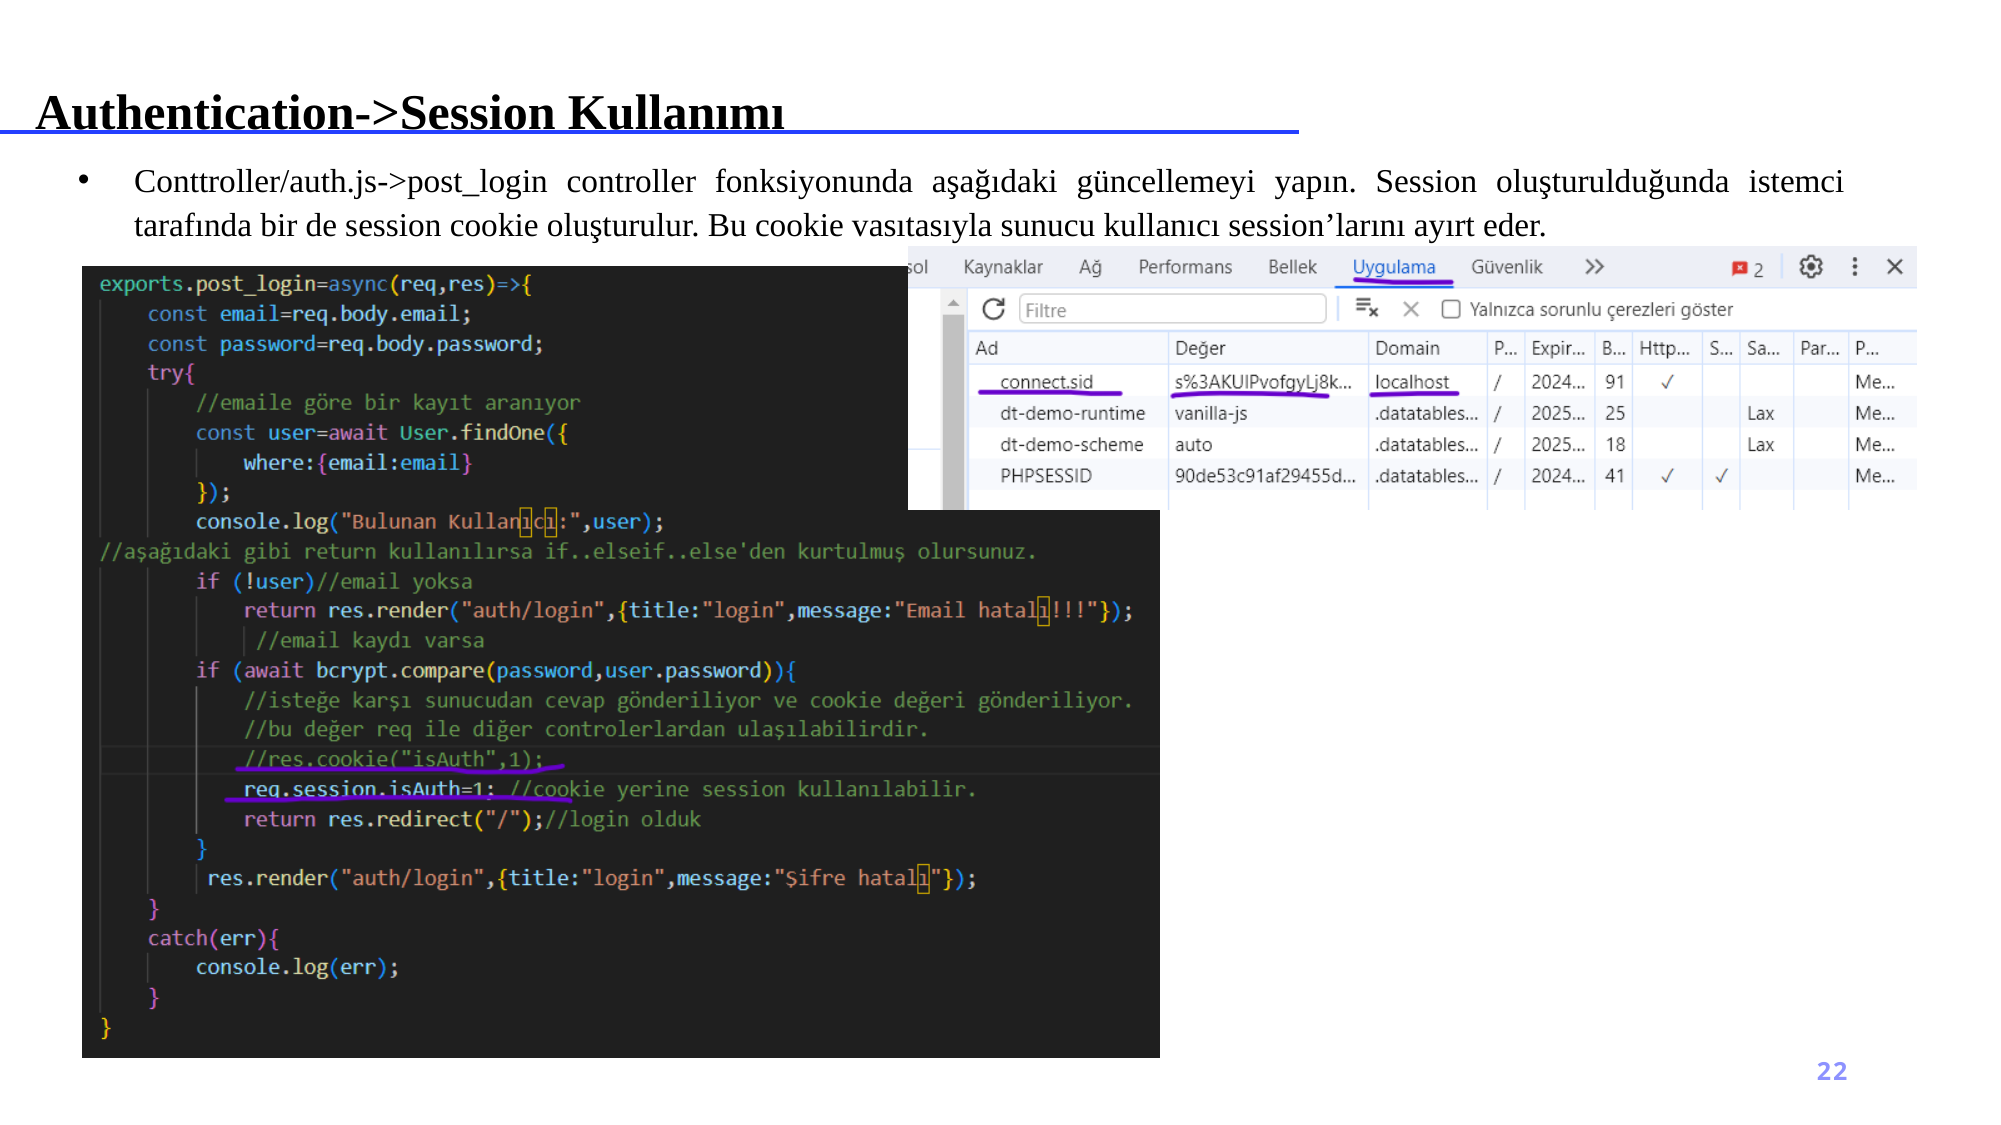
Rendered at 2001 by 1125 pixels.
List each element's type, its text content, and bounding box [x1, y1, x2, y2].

picture [82, 246, 1917, 1058]
list Conttroller/auth.js->post_login controller fonksiyonunda aşağıdaki güncellemeyi yapın. Session oluşturulduğunda istemci tarafında bir de session cookie oluşturulur. Bu cookie vasıtasıyla sunucu kullanıcı session’larını ayırt eder. [62, 148, 1863, 1010]
slide_number 22 [1412, 1042, 1863, 1103]
title Authentication->Session Kullanımı [20, 53, 1926, 148]
